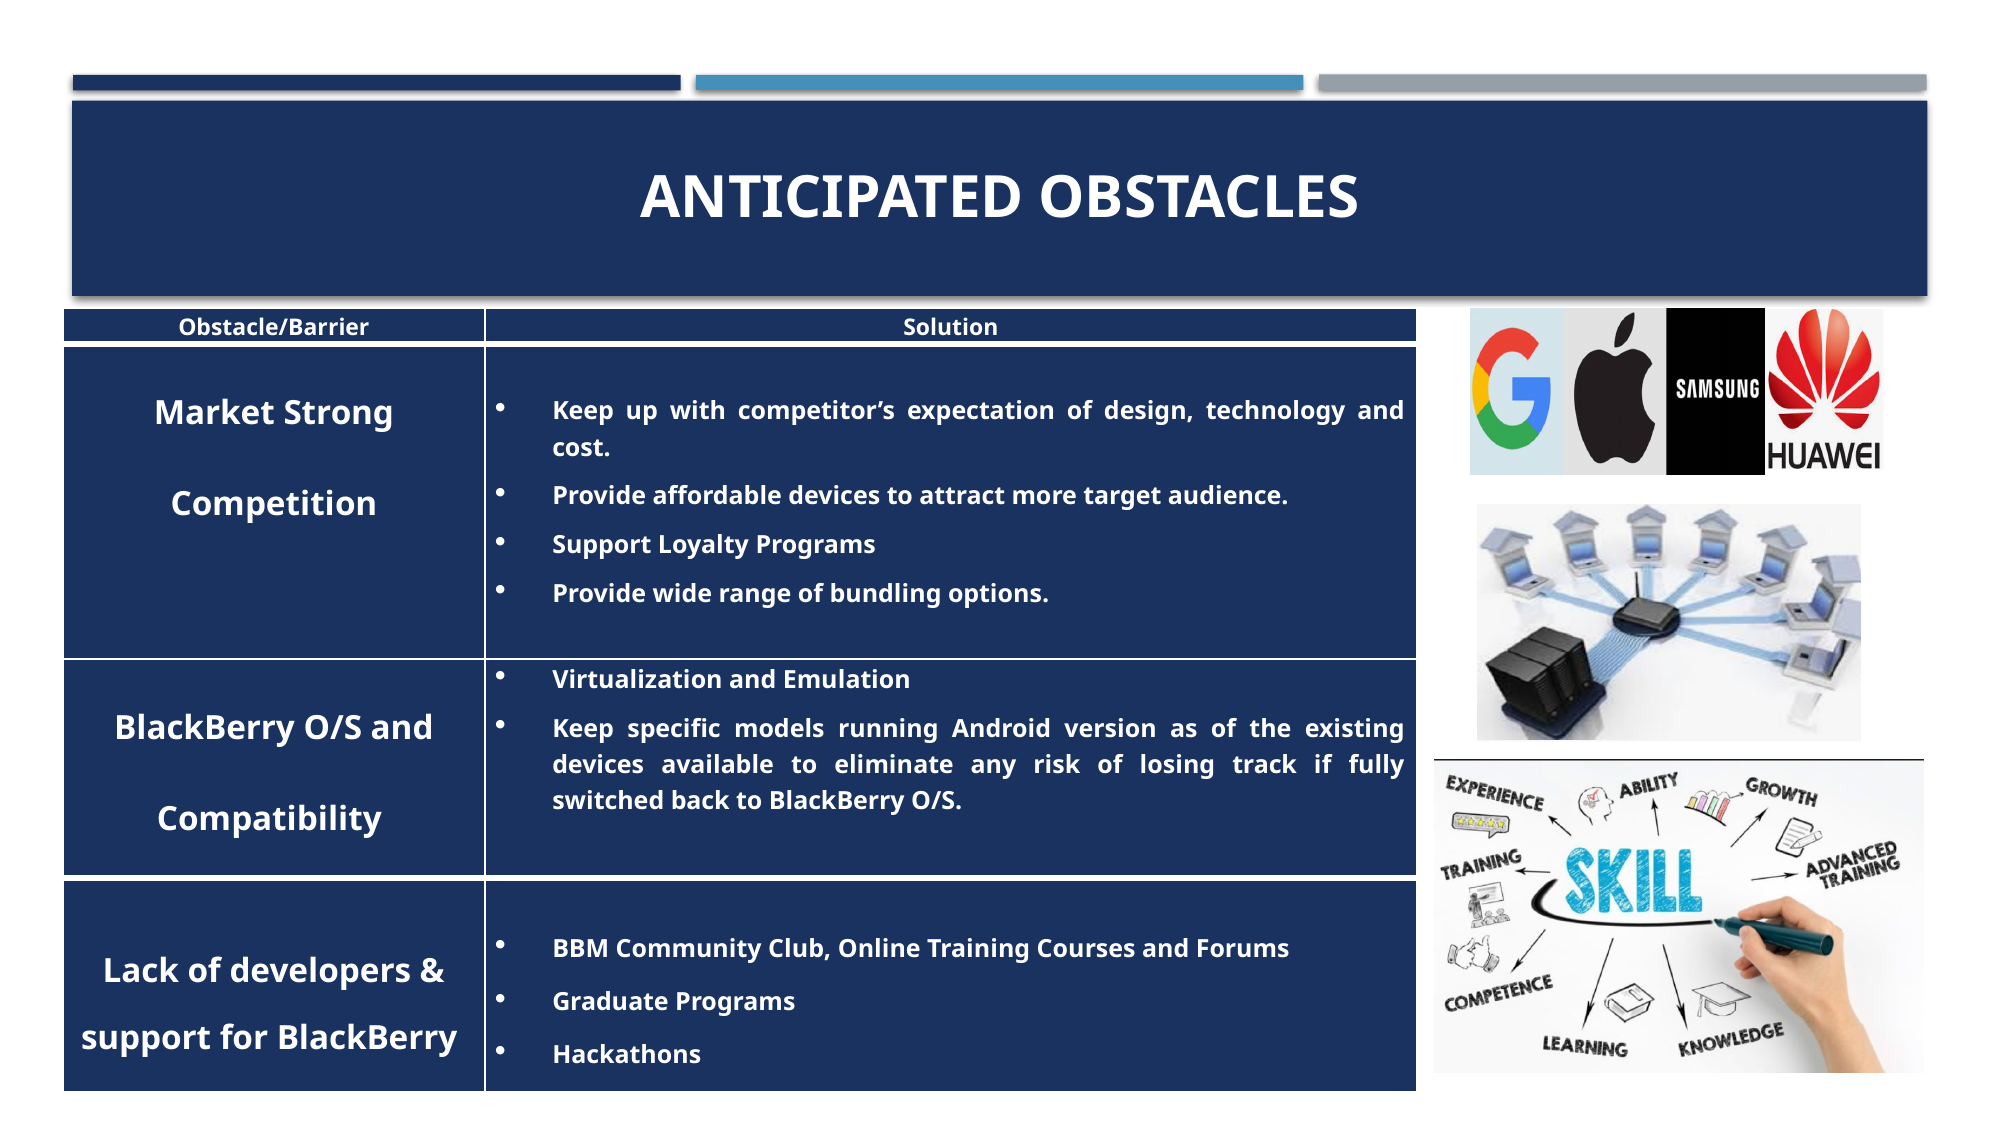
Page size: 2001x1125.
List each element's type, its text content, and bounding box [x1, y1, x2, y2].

table_header Solution [486, 309, 1416, 341]
table_cell BlackBerry O/S and Compatibility [64, 660, 484, 875]
table_cell Virtualization and Emulation Keep specific models running Android version as of the existing devices available to eliminate any risk of losing track if fully switched back to BlackBerry O/S. [486, 660, 1416, 875]
picture [1433, 758, 1925, 1074]
table_cell BBM Community Club, Online Training Courses and Forums Graduate Programs Hackathons [486, 881, 1416, 1091]
title Anticipated Obstacles [95, 95, 1905, 237]
table_cell Lack of developers & support for BlackBerry [64, 881, 484, 1091]
table_cell Keep up with competitor’s expectation of design, technology and cost. Provide affordable devices to attract more target audience. Support Loyalty Programs Provide wide range of bundling options. [486, 347, 1416, 658]
table_header Obstacle/Barrier [64, 309, 484, 341]
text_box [1469, 307, 1887, 475]
table_cell Market Strong Competition [64, 347, 484, 658]
picture [1467, 494, 1887, 746]
